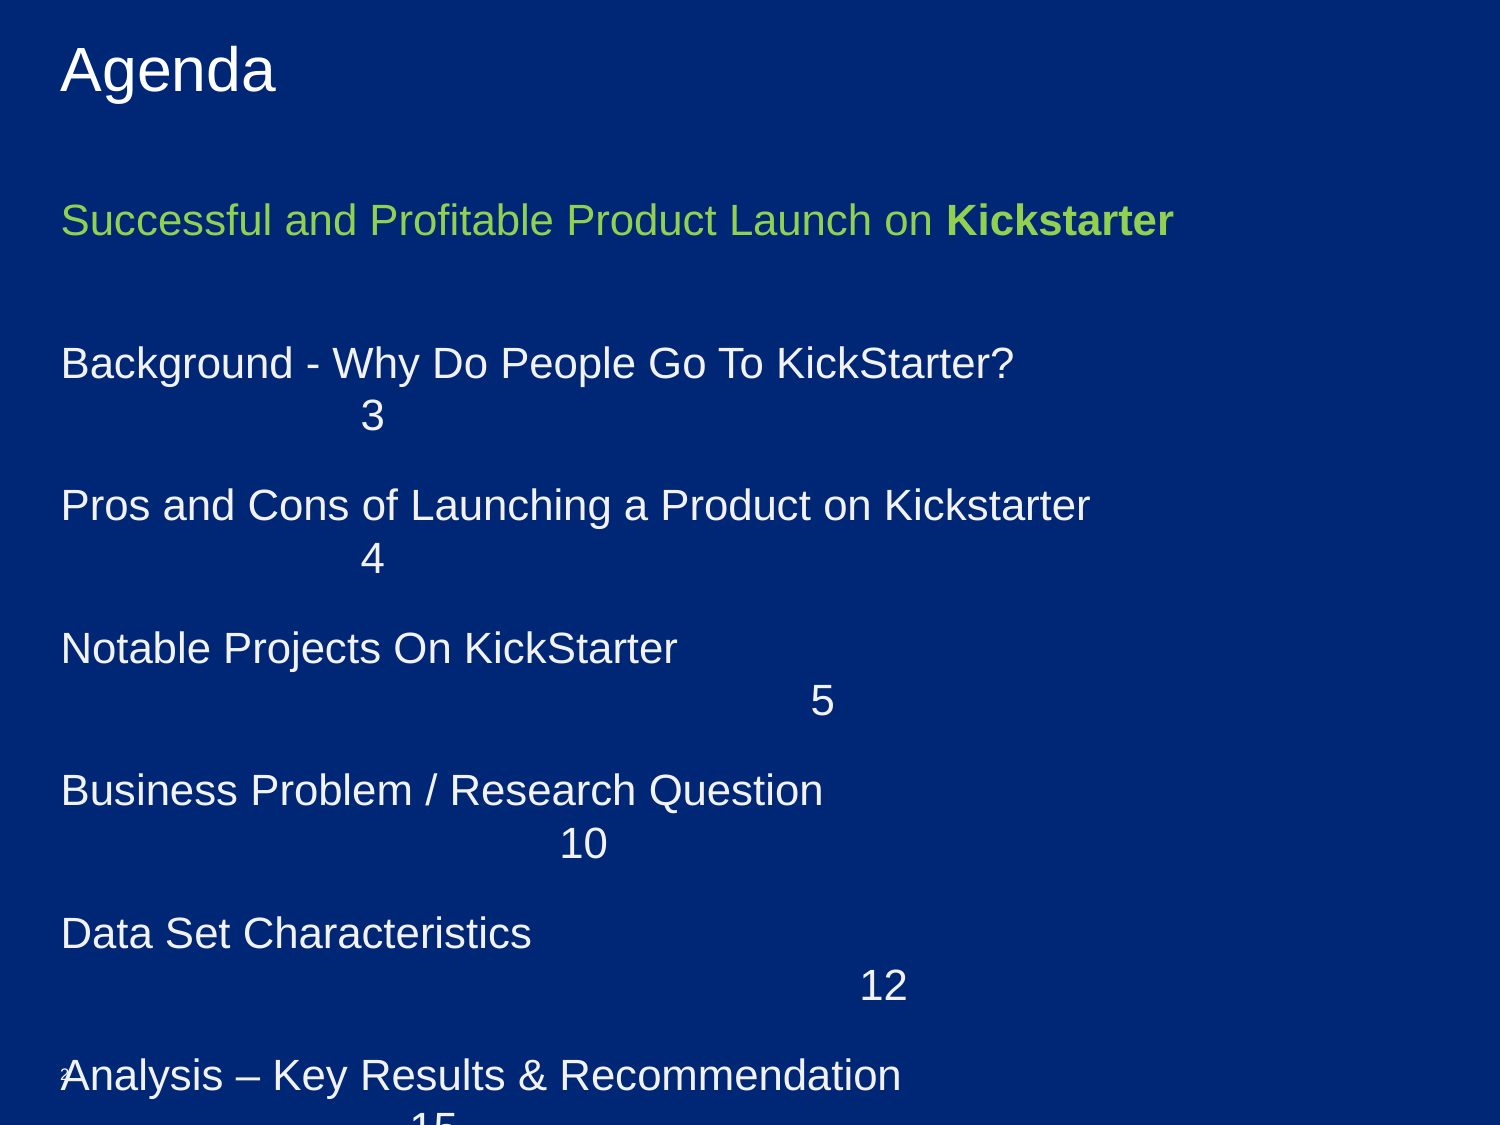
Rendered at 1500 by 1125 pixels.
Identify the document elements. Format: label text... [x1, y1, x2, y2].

title Agenda [60, 29, 1437, 175]
list Successful and Profitable Product Launch on Kickstarter Background - Why Do People Go To KickStarter? 3 Pros and Cons of Launching a Product on Kickstarter 4 Notable Projects On KickStarter 5 Business Problem / Research Question 10 Data Set Characteristics 12 Analysis – Key Results & Recommendation 15 Future Work / Next Steps & Improvements 24 My GitHub Link to the Project [60, 191, 1437, 991]
